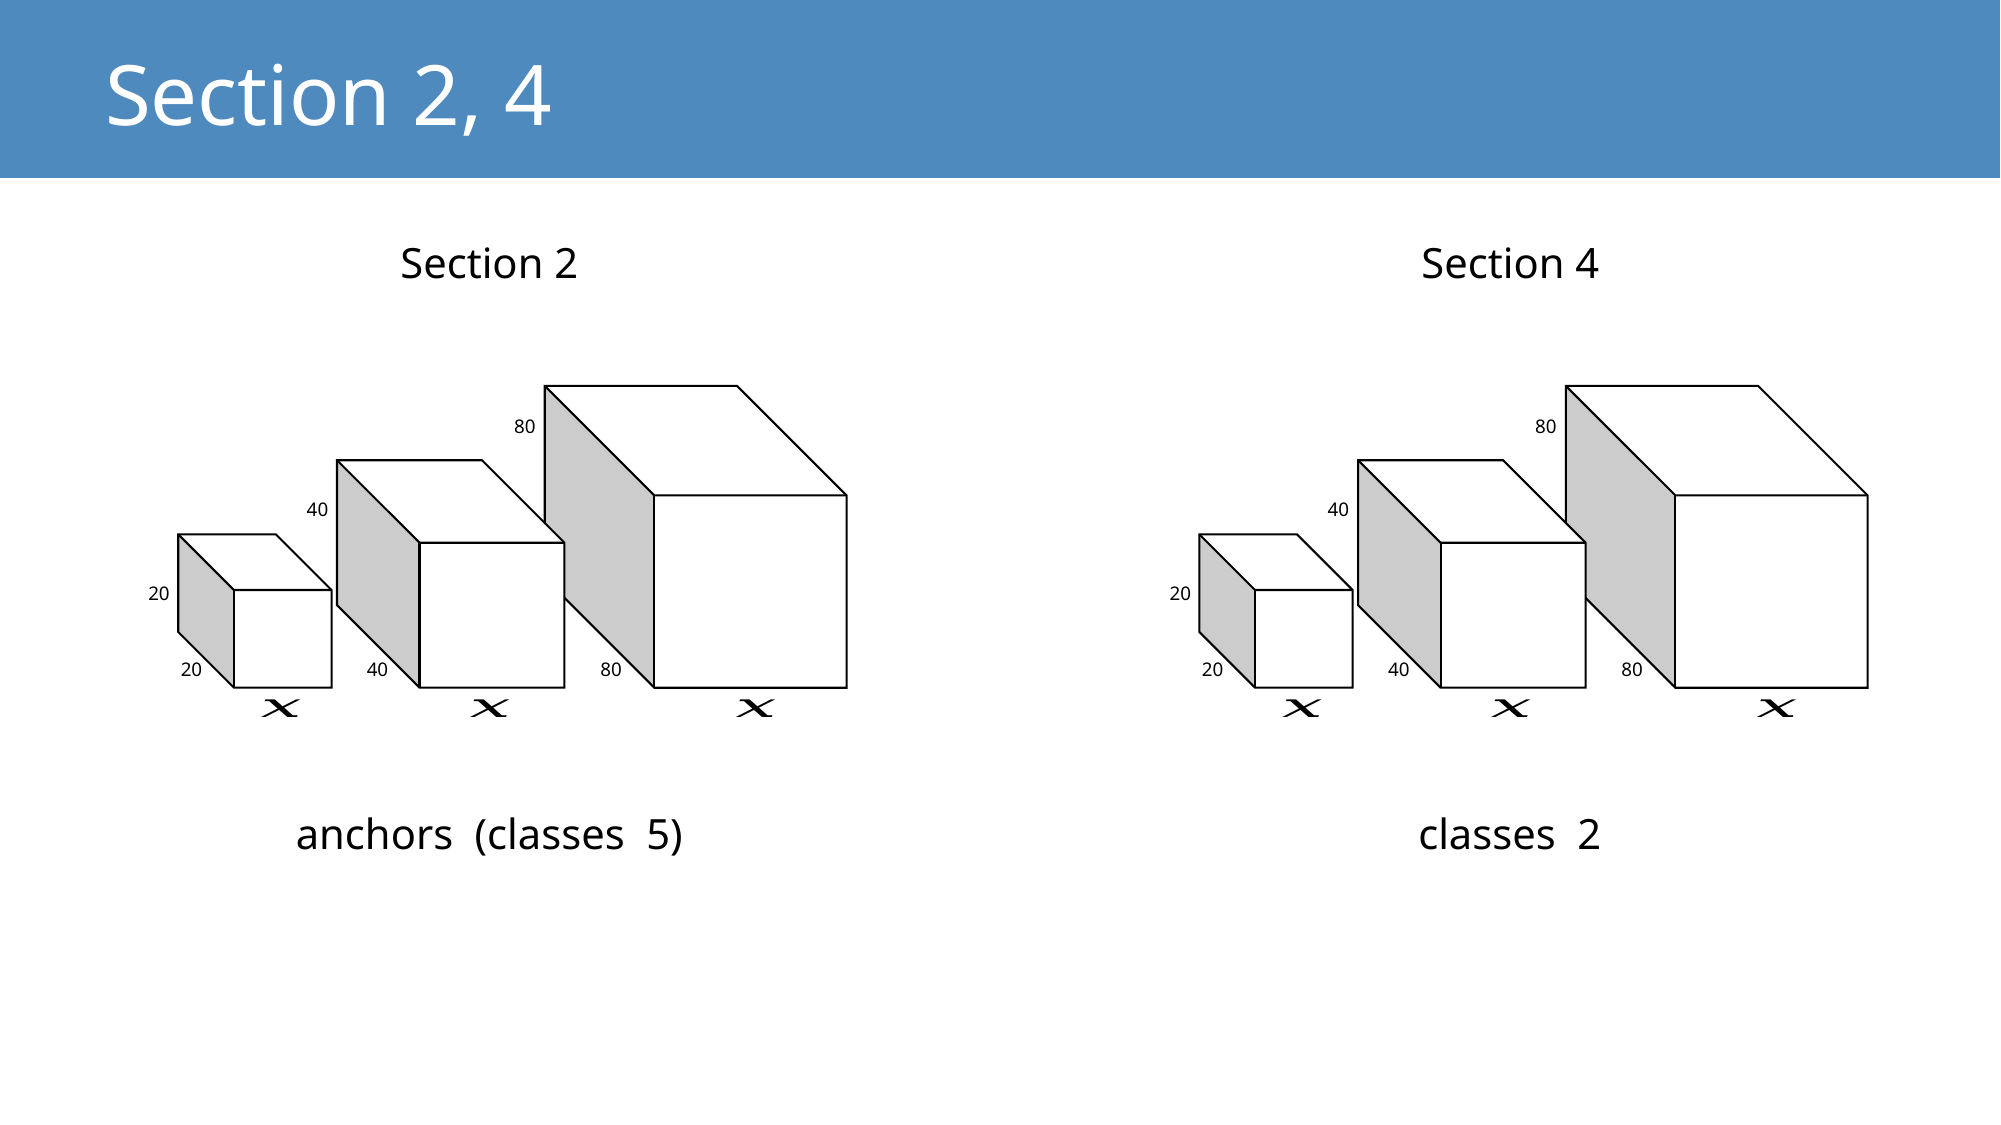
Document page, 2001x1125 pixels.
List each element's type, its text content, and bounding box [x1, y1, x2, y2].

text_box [132, 385, 847, 726]
text_box Section 4 [1406, 229, 1615, 295]
text_box Section 2, 4 [90, 34, 567, 150]
text_box Section 2 [385, 229, 594, 295]
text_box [1153, 385, 1868, 726]
